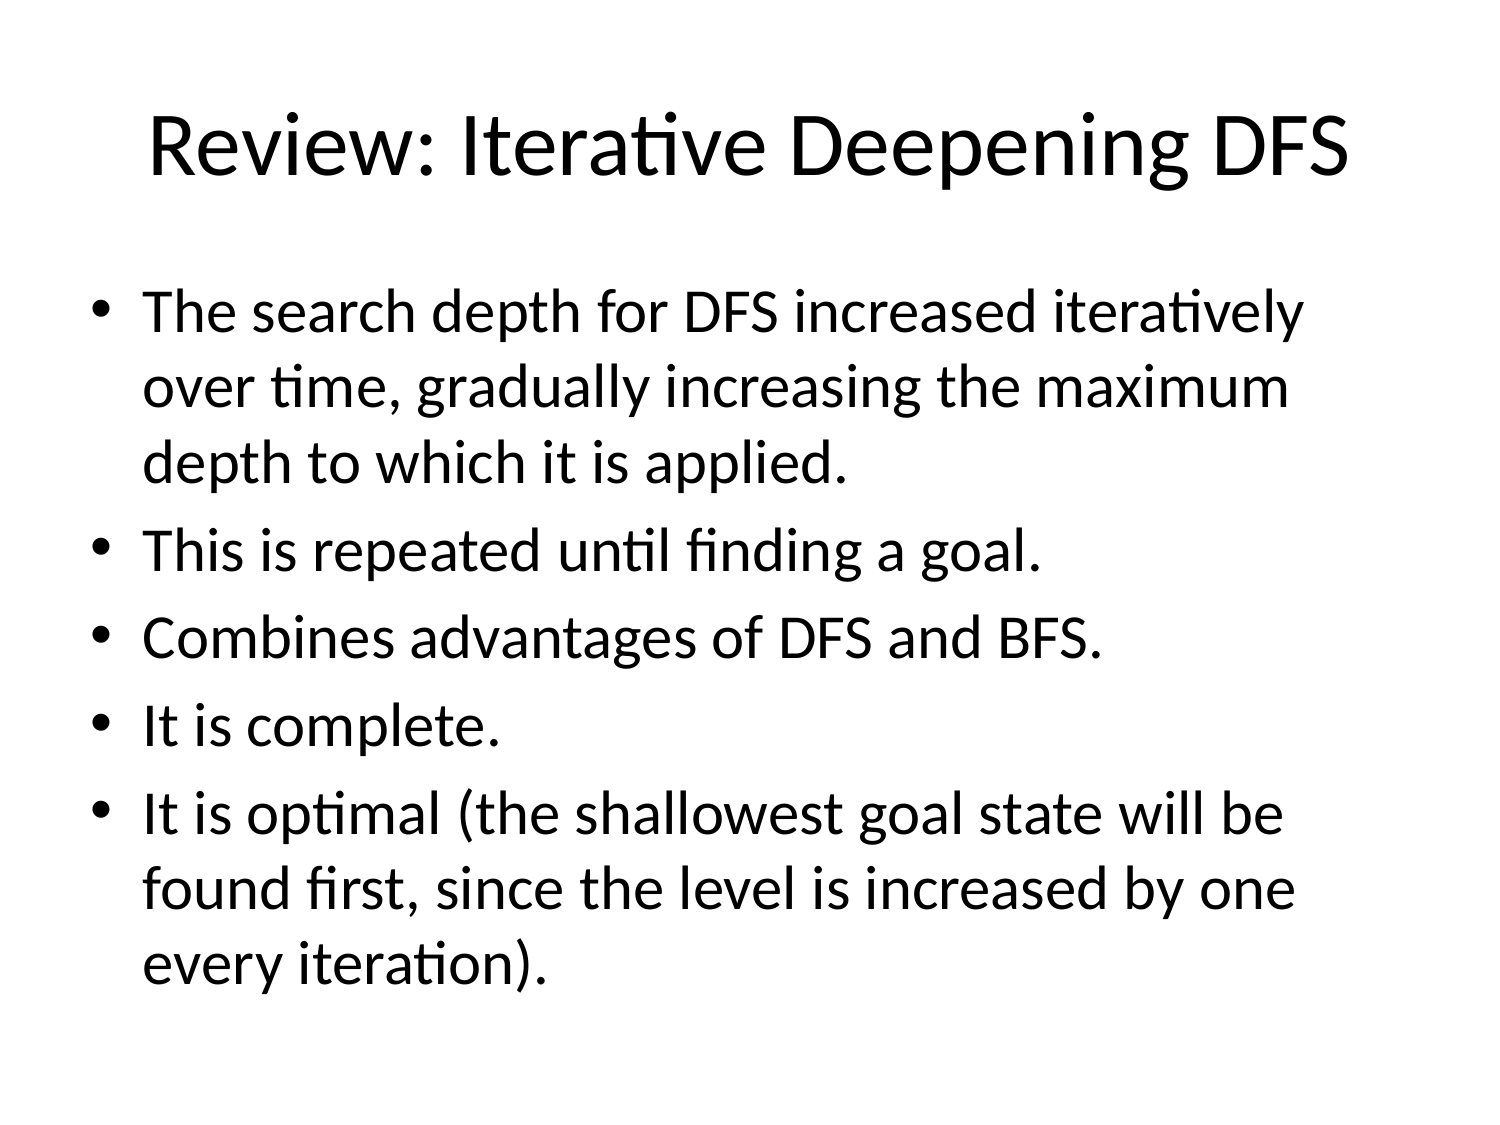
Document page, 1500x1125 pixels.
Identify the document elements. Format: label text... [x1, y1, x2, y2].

list The search depth for DFS increased iteratively over time, gradually increasing the maximum depth to which it is applied. This is repeated until finding a goal. Combines advantages of DFS and BFS. It is complete. It is optimal (the shallowest goal state will be found first, since the level is increased by one every iteration). [75, 262, 1425, 1005]
title Review: Iterative Deepening DFS [75, 45, 1425, 233]
